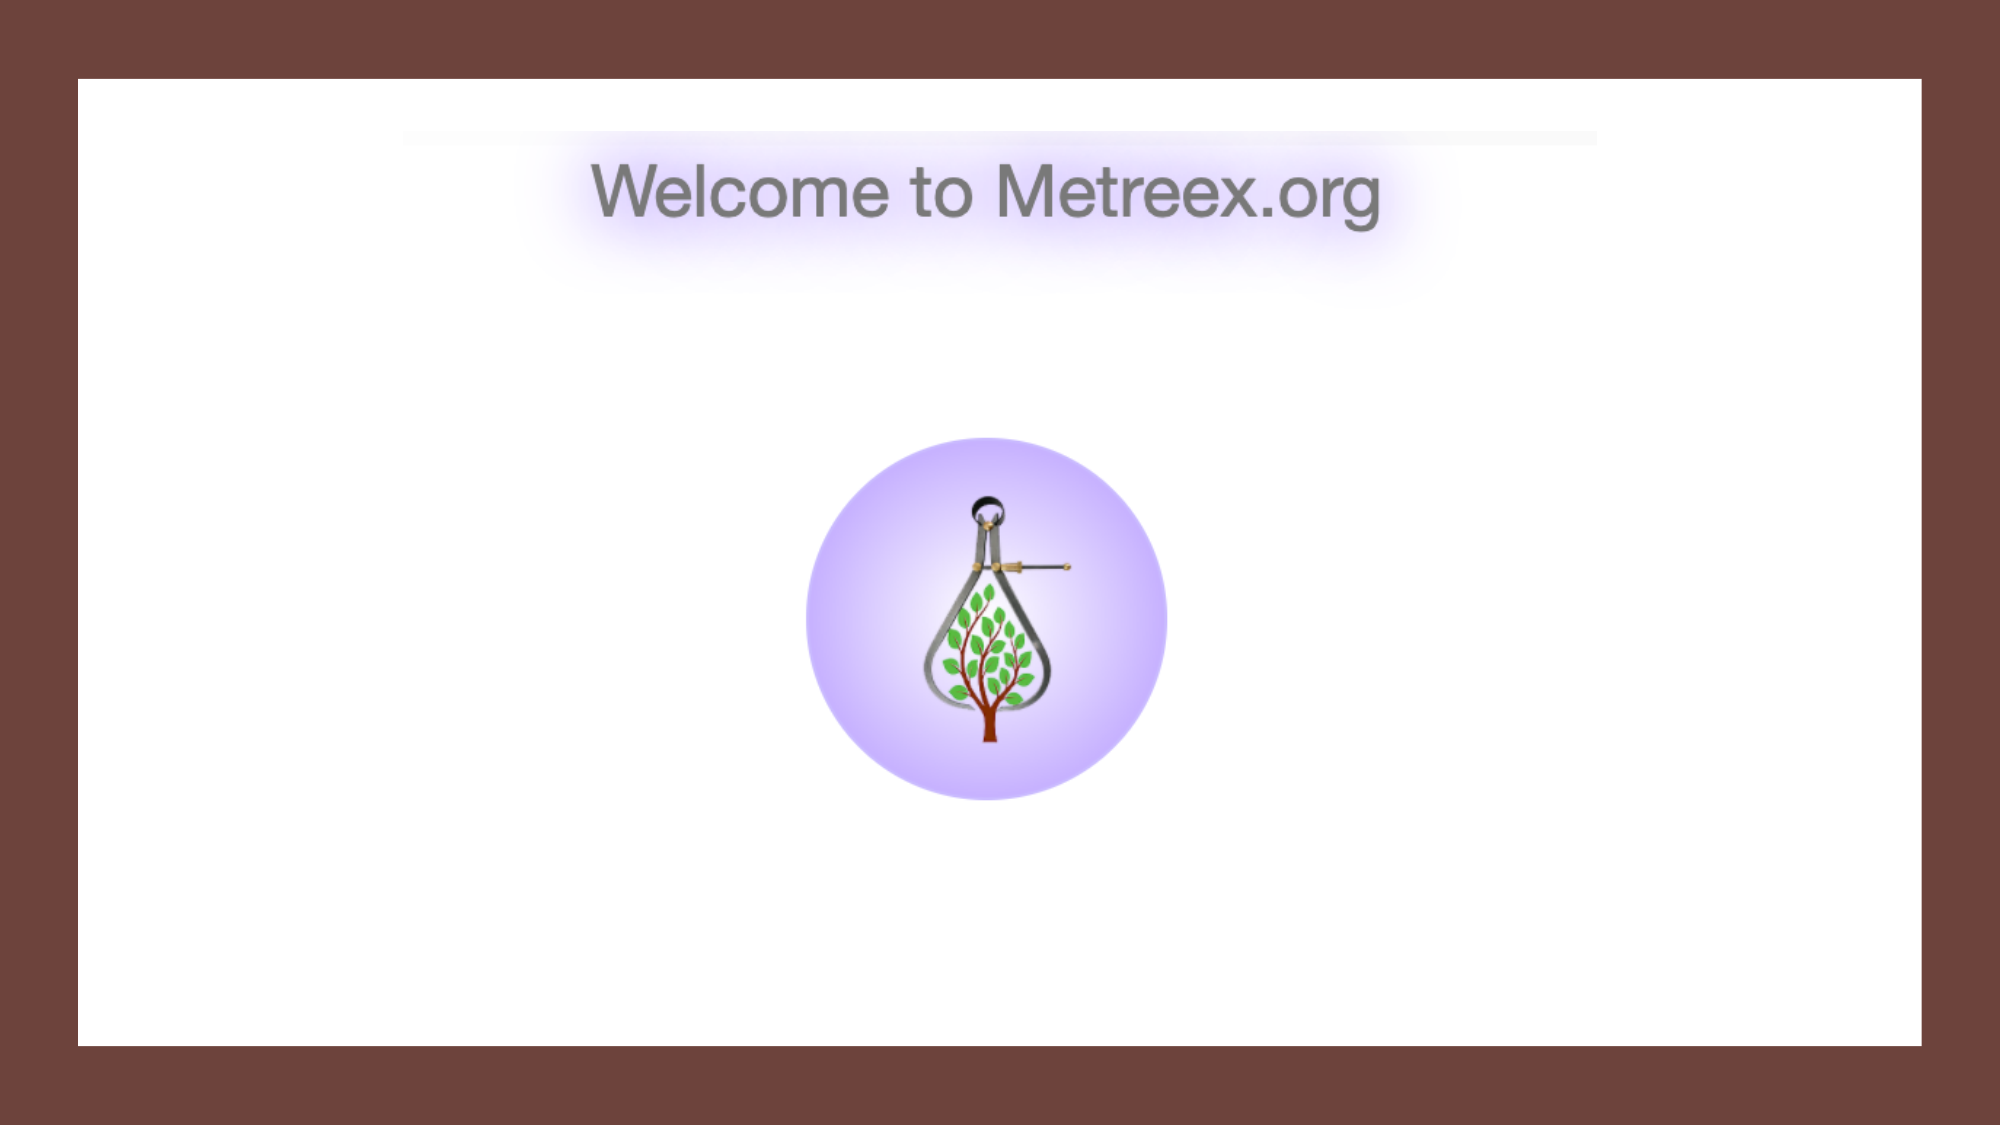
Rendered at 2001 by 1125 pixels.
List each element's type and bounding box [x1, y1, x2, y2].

text_box [75, 76, 1925, 1049]
text_box [0, 0, 2000, 1125]
list [403, 131, 1597, 994]
